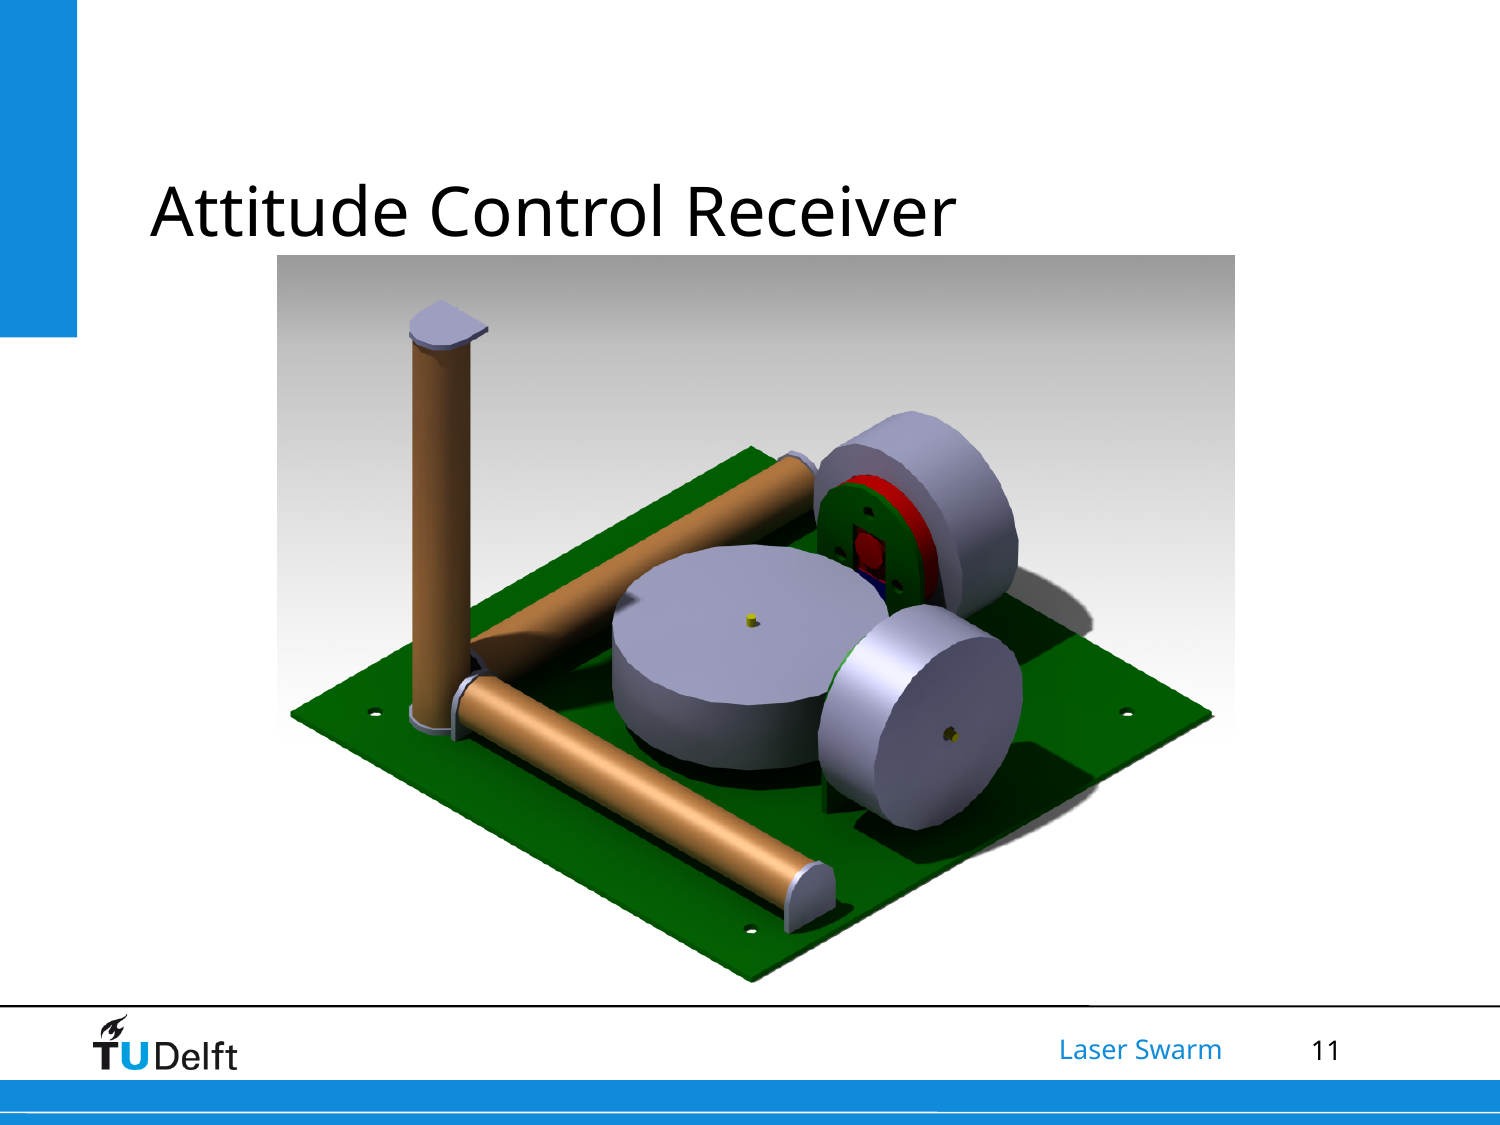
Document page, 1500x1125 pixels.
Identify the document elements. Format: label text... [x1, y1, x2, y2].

picture [93, 1014, 240, 1072]
picture [277, 255, 1235, 1001]
title Attitude Control Receiver [150, 74, 1408, 251]
